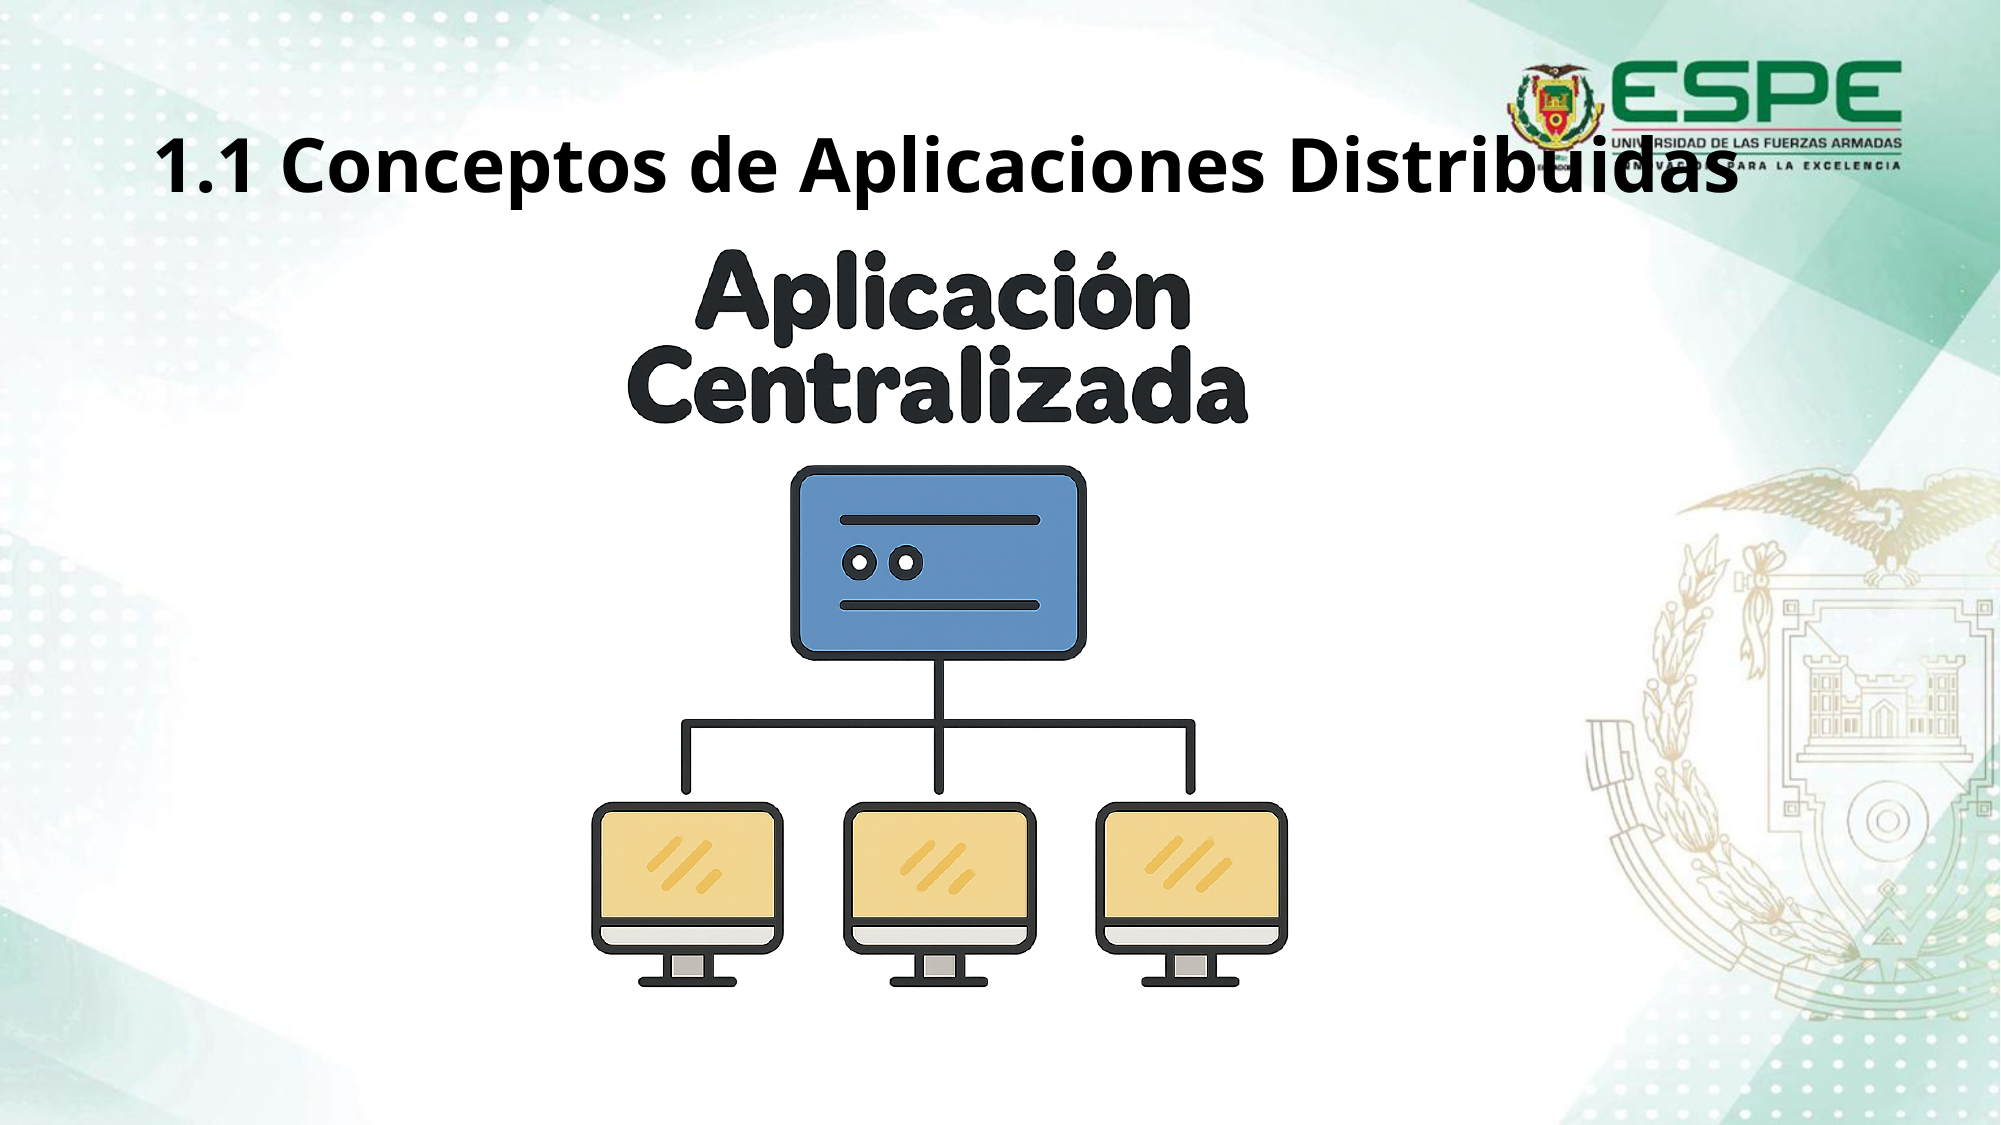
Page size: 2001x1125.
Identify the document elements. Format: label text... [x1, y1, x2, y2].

title 1.1 Conceptos de Aplicaciones Distribuidas [137, 59, 1863, 278]
picture [0, 0, 2001, 1125]
